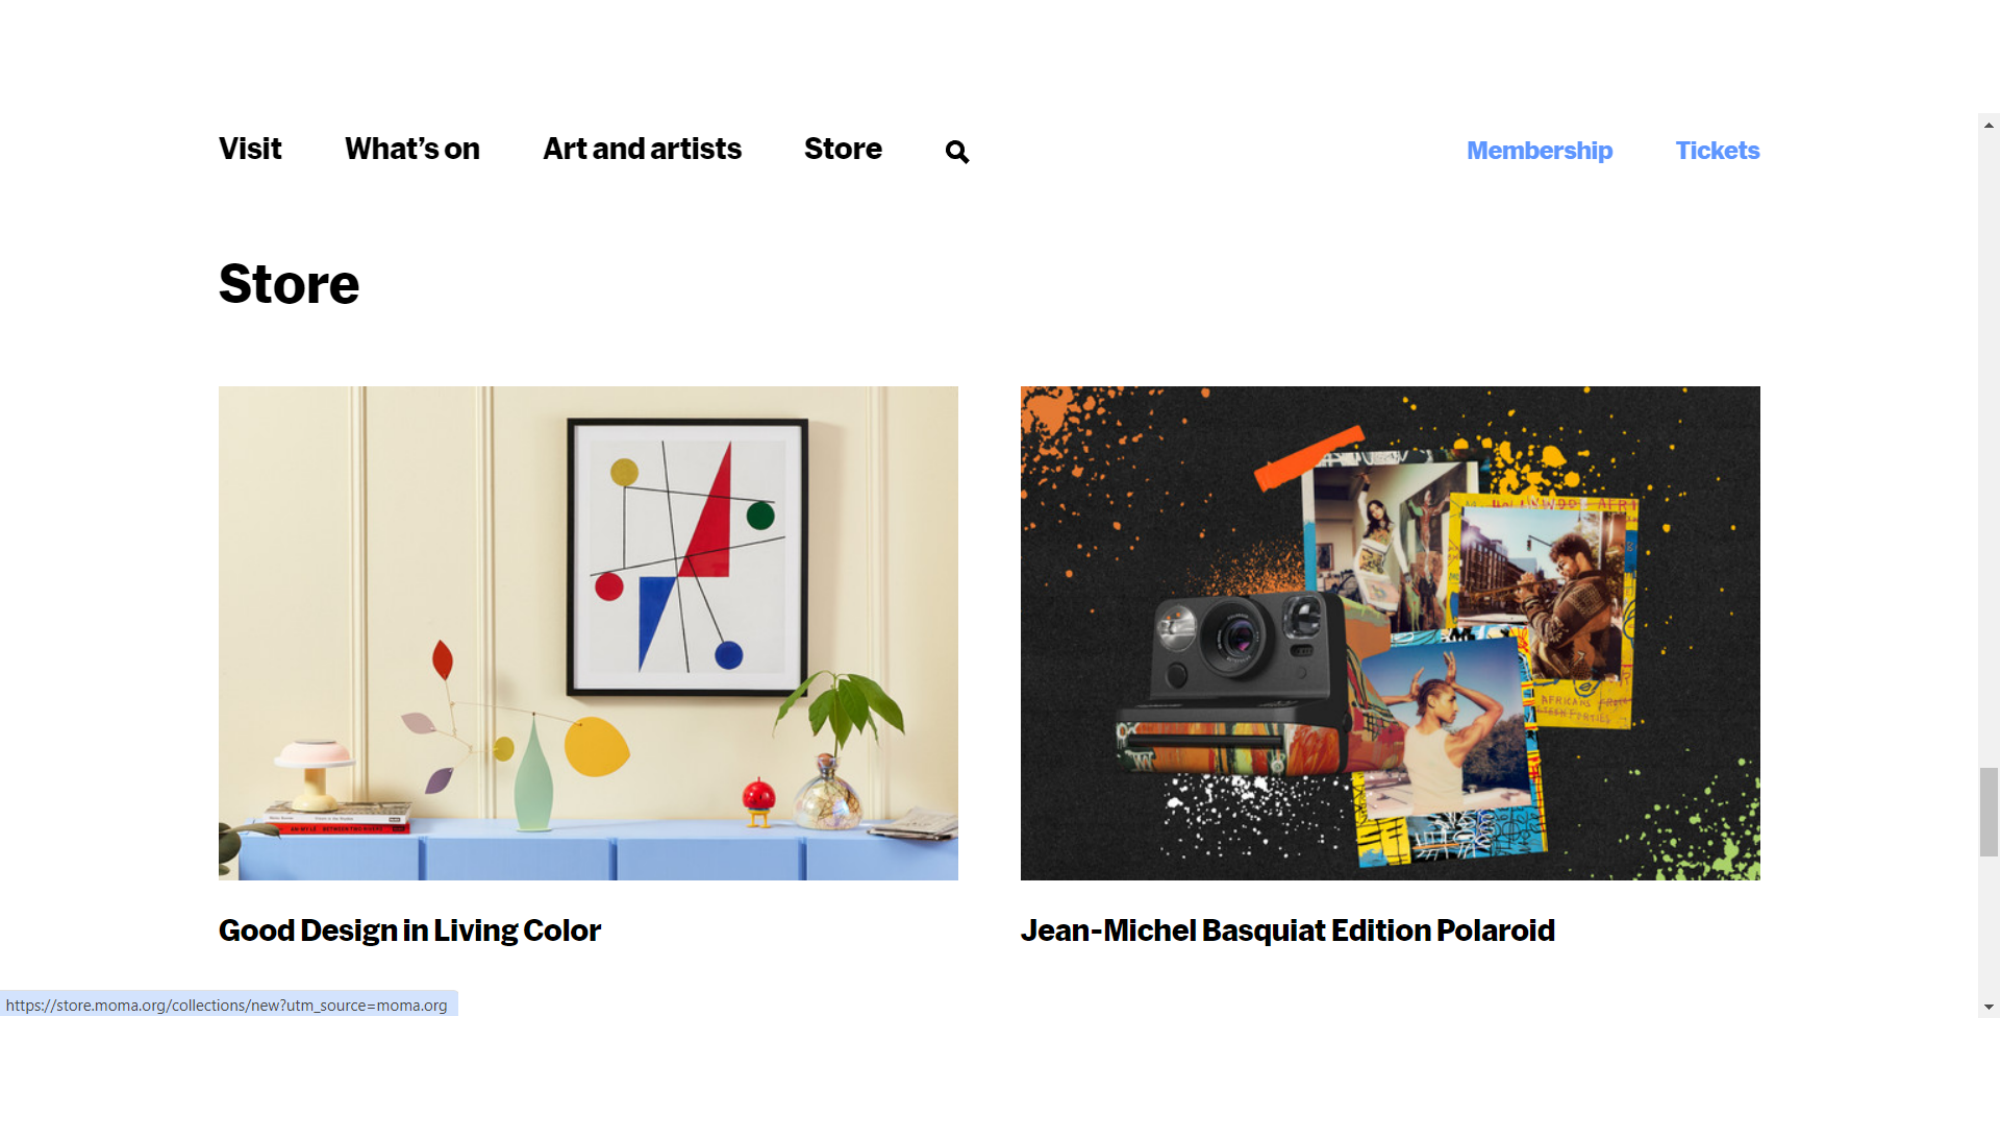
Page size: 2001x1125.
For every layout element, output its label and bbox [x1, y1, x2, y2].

picture [0, 107, 2000, 1018]
